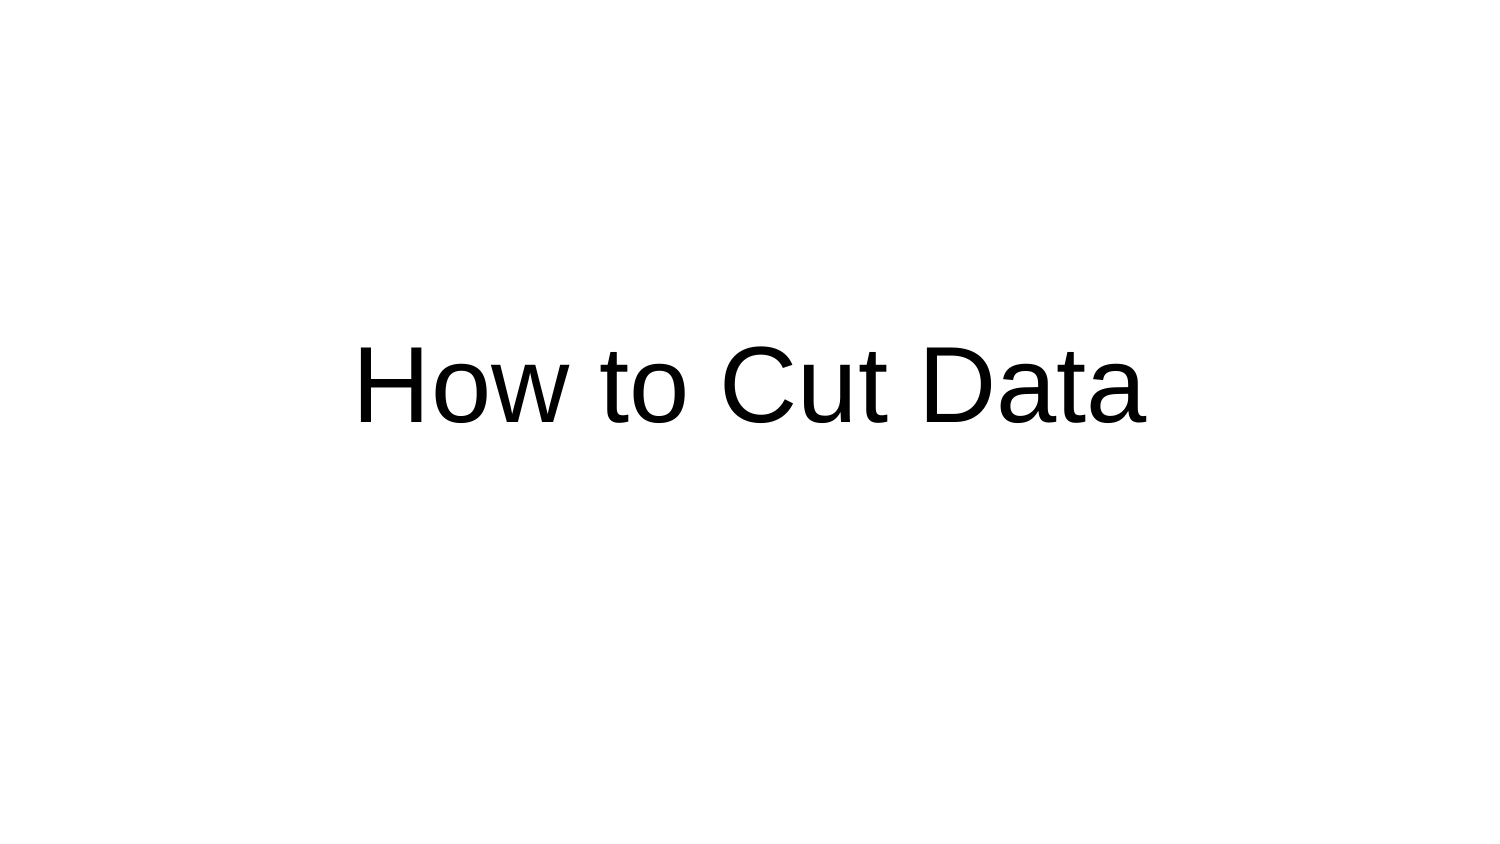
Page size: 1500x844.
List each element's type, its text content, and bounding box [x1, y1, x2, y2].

title How to Cut Data [51, 122, 1449, 459]
